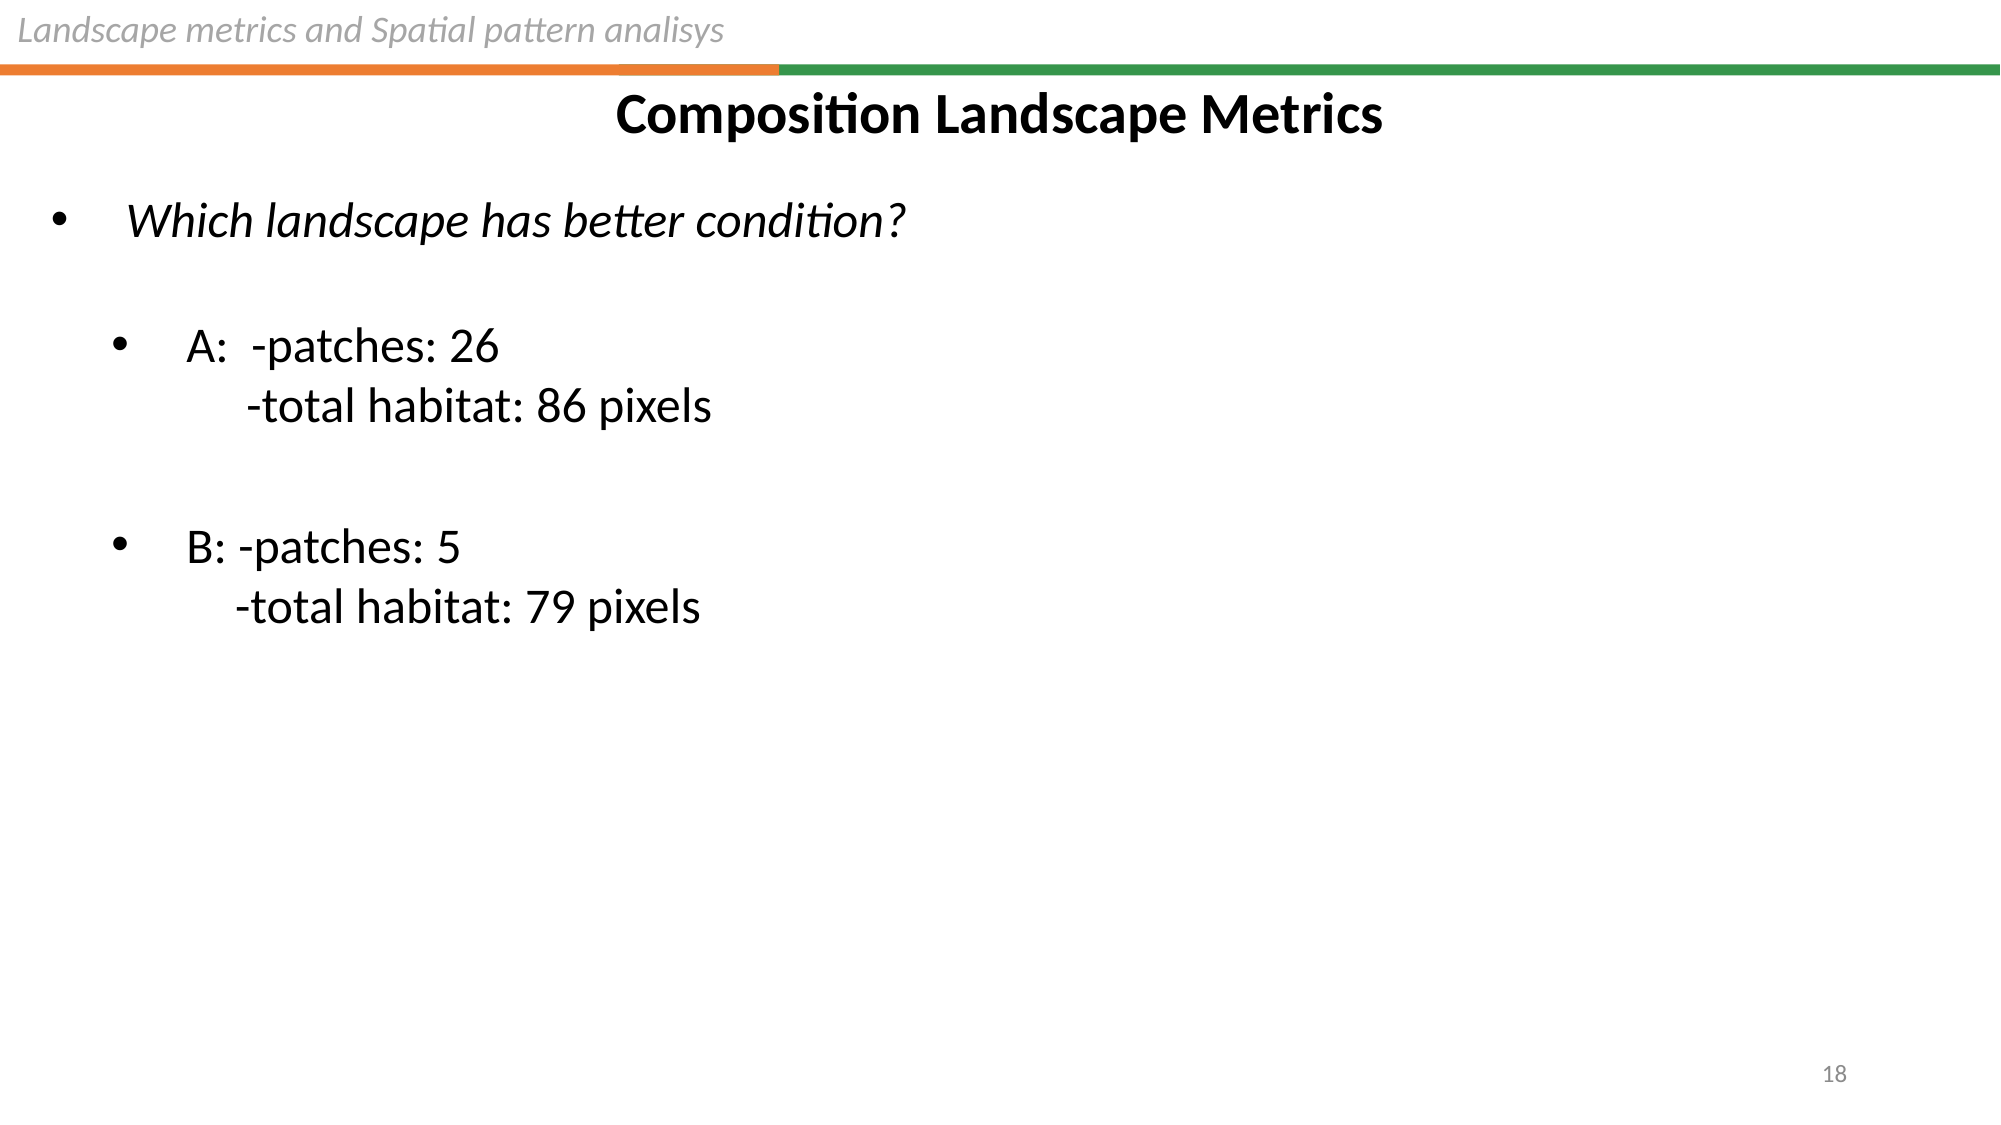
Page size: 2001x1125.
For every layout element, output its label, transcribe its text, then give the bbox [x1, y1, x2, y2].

text_box [0, 63, 780, 76]
text_box Composition Landscape Metrics [601, 76, 1399, 153]
slide_number 18 [1412, 1042, 1863, 1103]
text_box [780, 63, 2000, 76]
text_box A: -patches: 26 -total habitat: 86 pixels [96, 305, 1032, 441]
text_box B: -patches: 5 -total habitat: 79 pixels [96, 505, 831, 641]
text_box Which landscape has better condition? [36, 180, 1940, 256]
text_box Landscape metrics and Spatial pattern analisys [2, 0, 740, 58]
